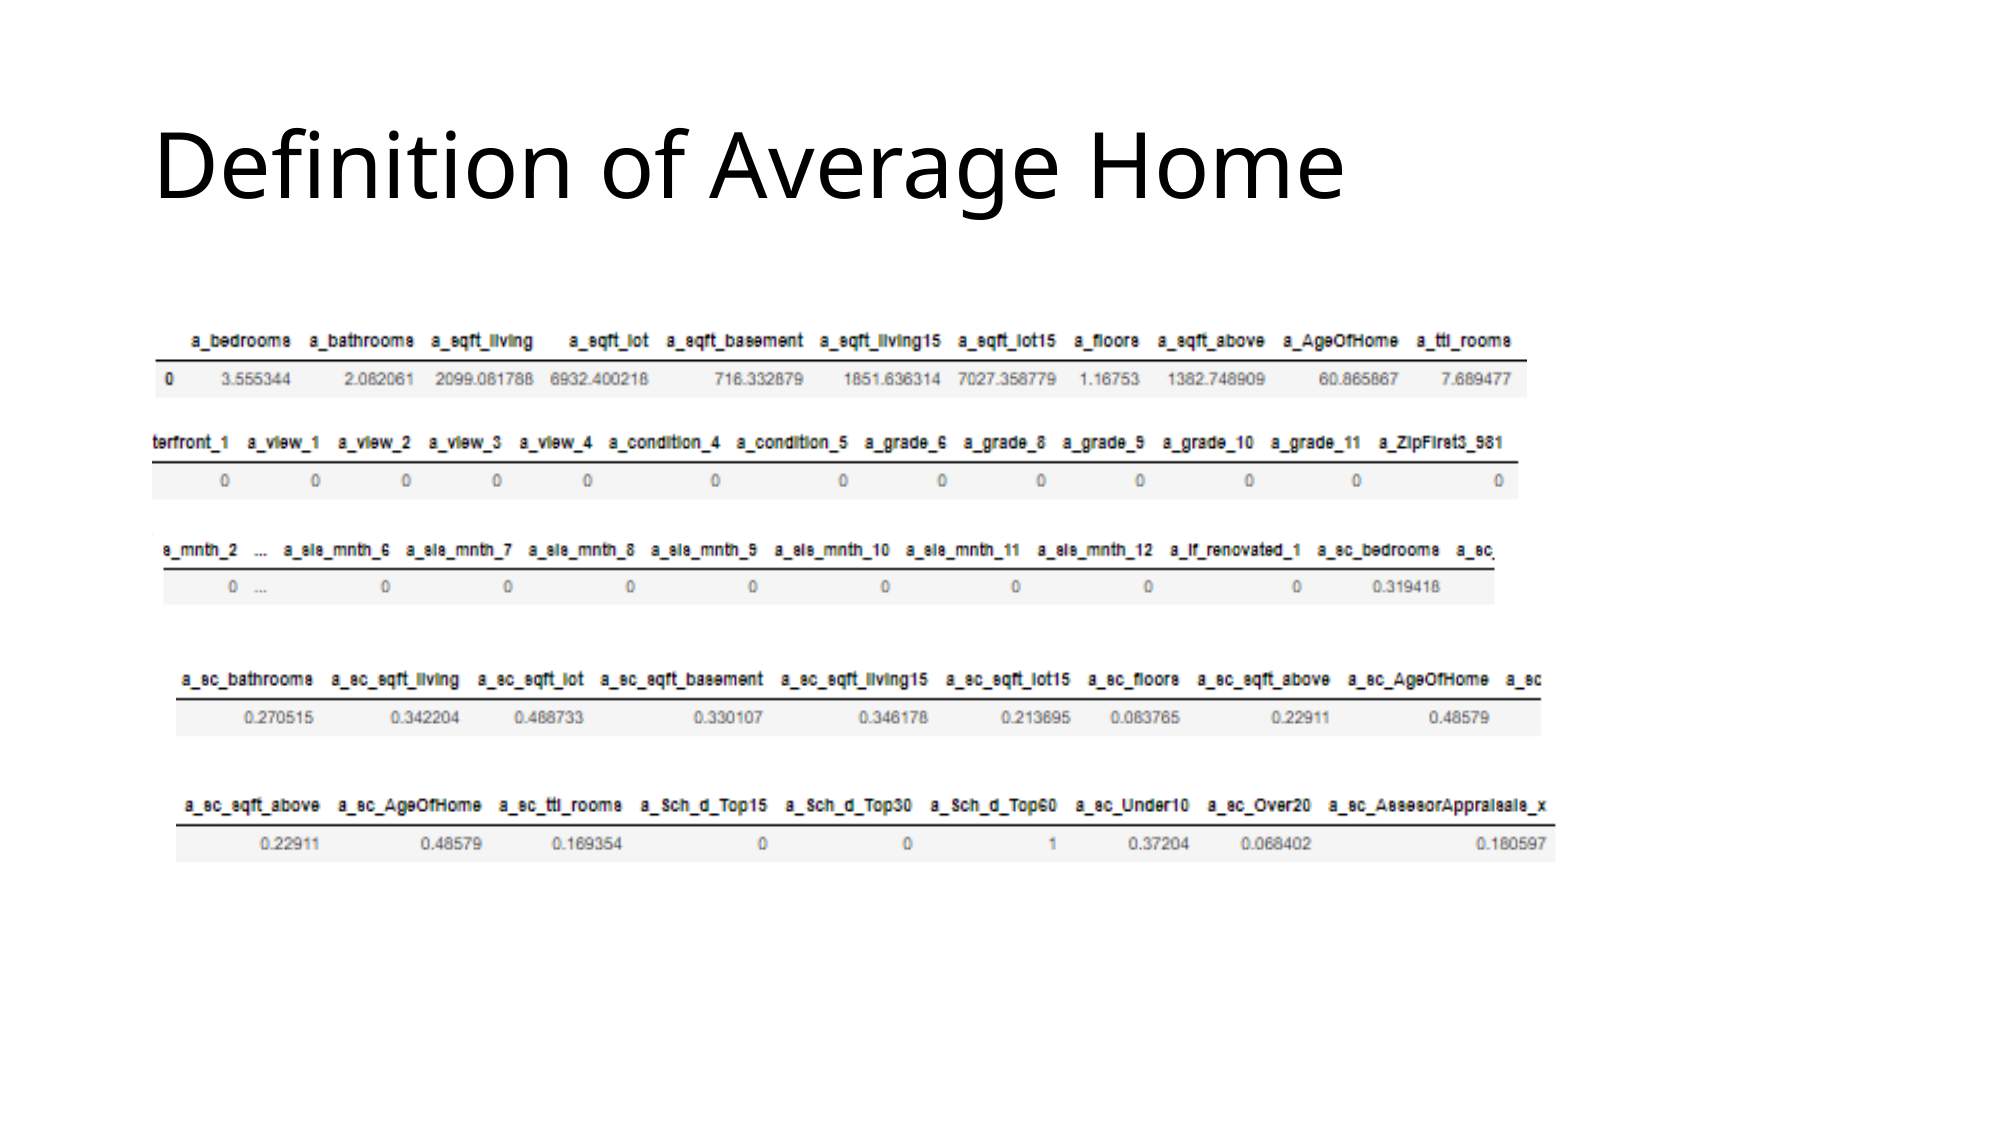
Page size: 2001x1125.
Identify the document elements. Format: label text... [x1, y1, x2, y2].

title Definition of Average Home [137, 59, 1863, 278]
picture [176, 667, 1558, 745]
picture [152, 322, 1527, 413]
picture [176, 795, 1558, 865]
picture [152, 532, 1501, 610]
picture [152, 428, 1527, 506]
